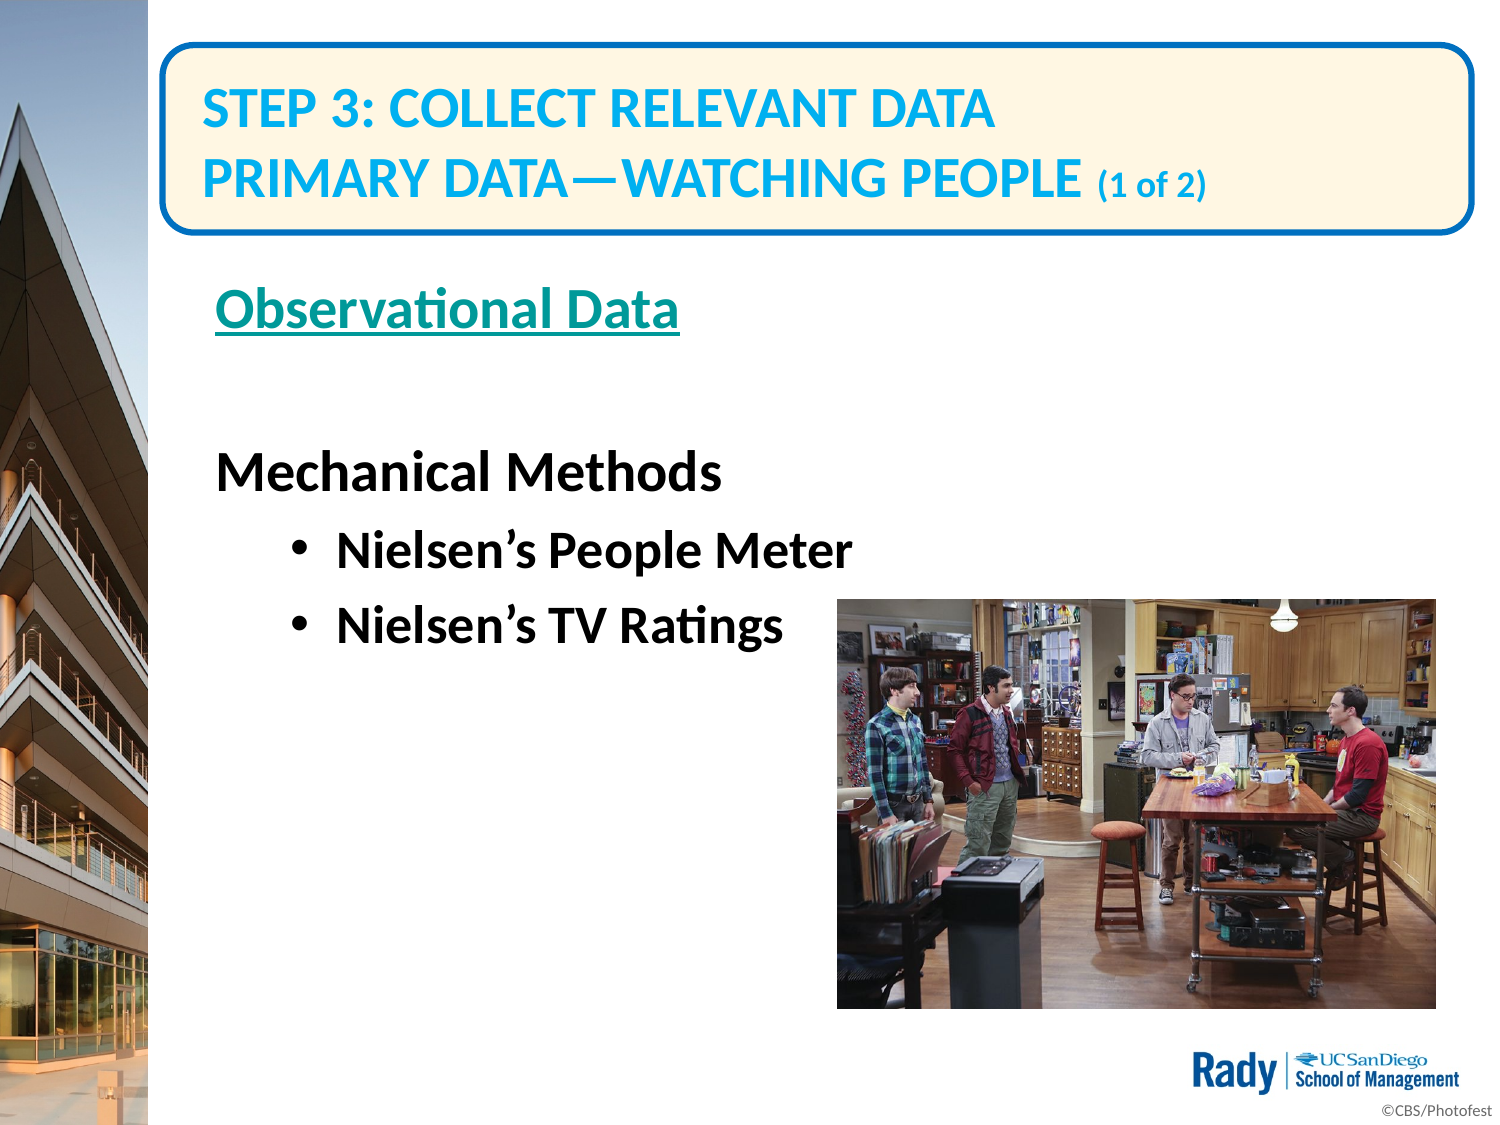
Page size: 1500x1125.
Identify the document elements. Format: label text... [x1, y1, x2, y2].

text_box ©CBS/Photofest [899, 1100, 1500, 1125]
text_box [162, 45, 187, 232]
title STEP 3: COLLECT RELEVANT DATA PRIMARY DATA—WATCHING PEOPLE (1 of 2) [187, 44, 1426, 233]
picture [0, 0, 148, 1125]
picture [1187, 1044, 1463, 1100]
text_box [1426, 45, 1472, 233]
list Observational Data Mechanical Methods Nielsen’s People Meter Nielsen’s TV Ratings [199, 262, 1038, 659]
picture [837, 599, 1436, 1009]
